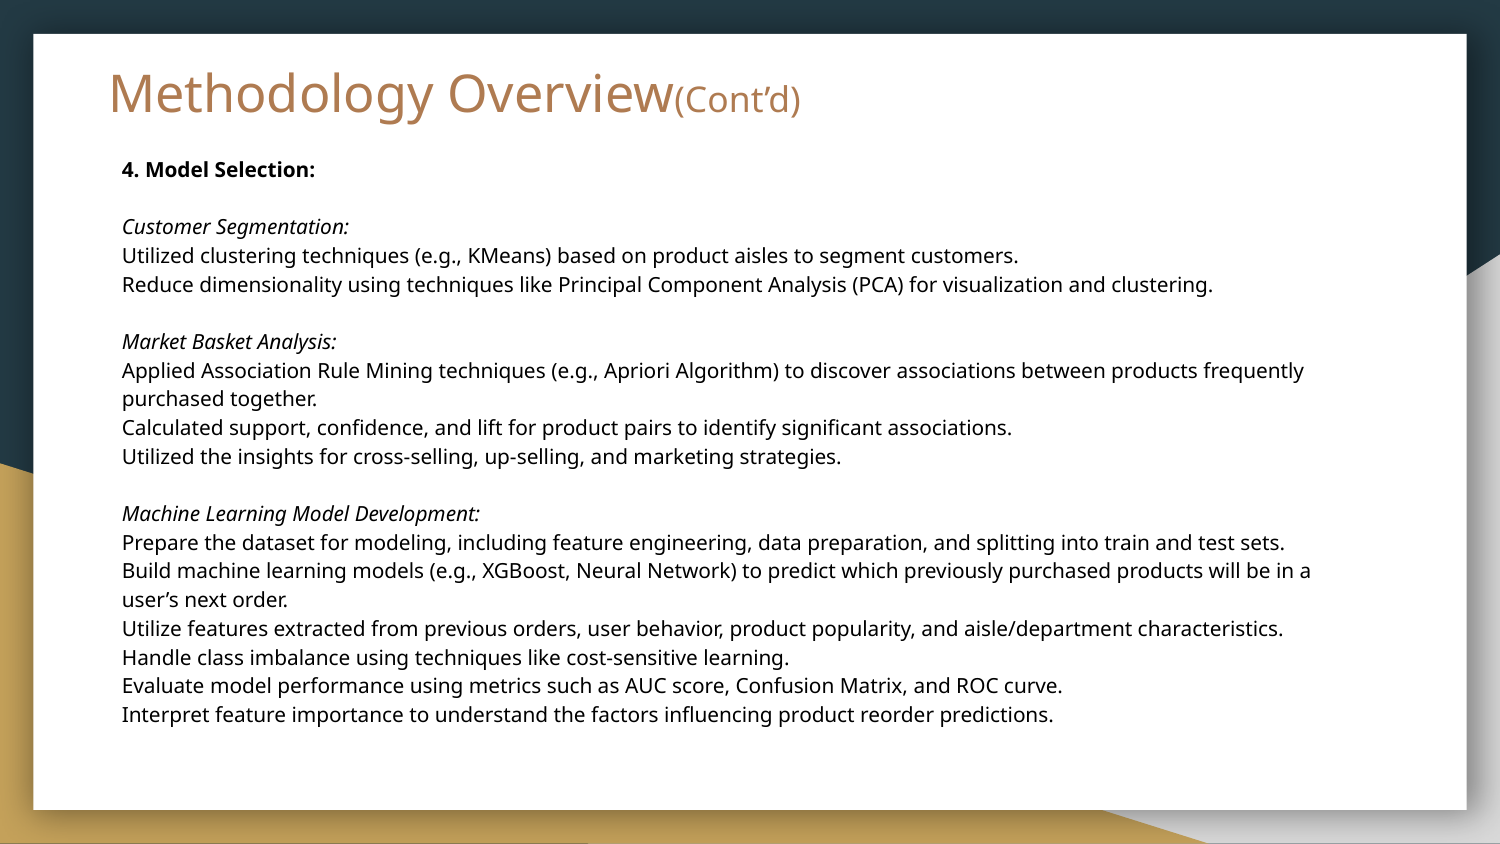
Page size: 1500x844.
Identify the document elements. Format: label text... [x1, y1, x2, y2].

title Methodology Overview(Cont’d) [93, 45, 1325, 138]
list 4. Model Selection: Customer Segmentation: Utilized clustering techniques (e.g., KMeans) based on product aisles to segment customers. Reduce dimensionality using techniques like Principal Component Analysis (PCA) for visualization and clustering. Market Basket Analysis: Applied Association Rule Mining techniques (e.g., Apriori Algorithm) to discover associations between products frequently purchased together. Calculated support, confidence, and lift for product pairs to identify significant associations. Utilized the insights for cross-selling, up-selling, and marketing strategies. Machine Learning Model Development: Prepare the dataset for modeling, including feature engineering, data preparation, and splitting into train and test sets. Build machine learning models (e.g., XGBoost, Neural Network) to predict which previously purchased products will be in a user’s next order. Utilize features extracted from previous orders, user behavior, product popularity, and aisle/department characteristics. Handle class imbalance using techniques like cost-sensitive learning. Evaluate model performance using metrics such as AUC score, Confusion Matrix, and ROC curve. Interpret feature importance to understand the factors influencing product reorder predictions. [106, 137, 1338, 747]
